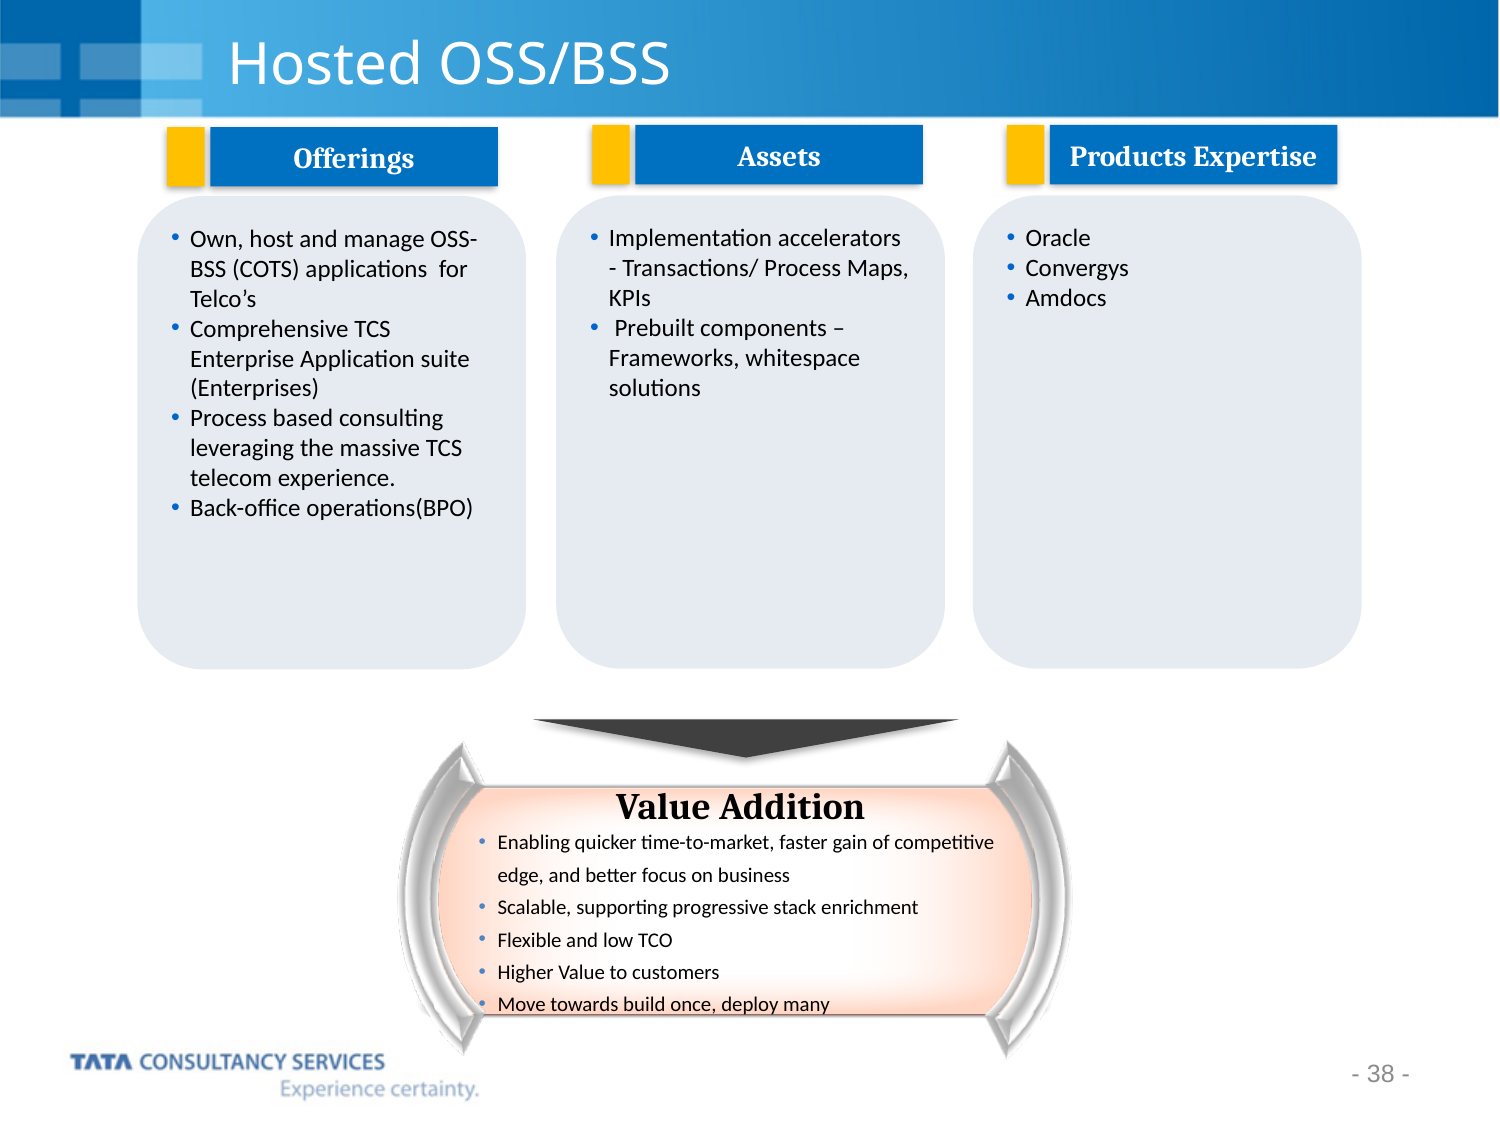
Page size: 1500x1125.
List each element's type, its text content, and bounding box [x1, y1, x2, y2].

slide_number - 38 - [1074, 1042, 1425, 1103]
text_box Own, host and manage OSS-BSS (COTS) applications for Telco’s Comprehensive TCS Enterprise Application suite (Enterprises) Process based consulting leveraging the massive TCS telecom experience. Back-office operations(BPO) [137, 195, 527, 670]
text_box Implementation accelerators - Transactions/ Process Maps, KPIs Prebuilt components – Frameworks, whitespace solutions [556, 195, 946, 669]
text_box Products Expertise [1049, 124, 1338, 185]
text_box Oracle Convergys Amdocs [972, 195, 1362, 669]
picture [0, 0, 1499, 1124]
text_box [532, 719, 960, 758]
text_box Offerings [210, 127, 498, 187]
title Hosted OSS/BSS [212, 24, 1500, 99]
text_box Assets [635, 124, 923, 185]
text_box [592, 124, 630, 185]
text_box Value Addition [601, 774, 925, 781]
text_box [167, 127, 205, 187]
text_box [1006, 124, 1045, 185]
